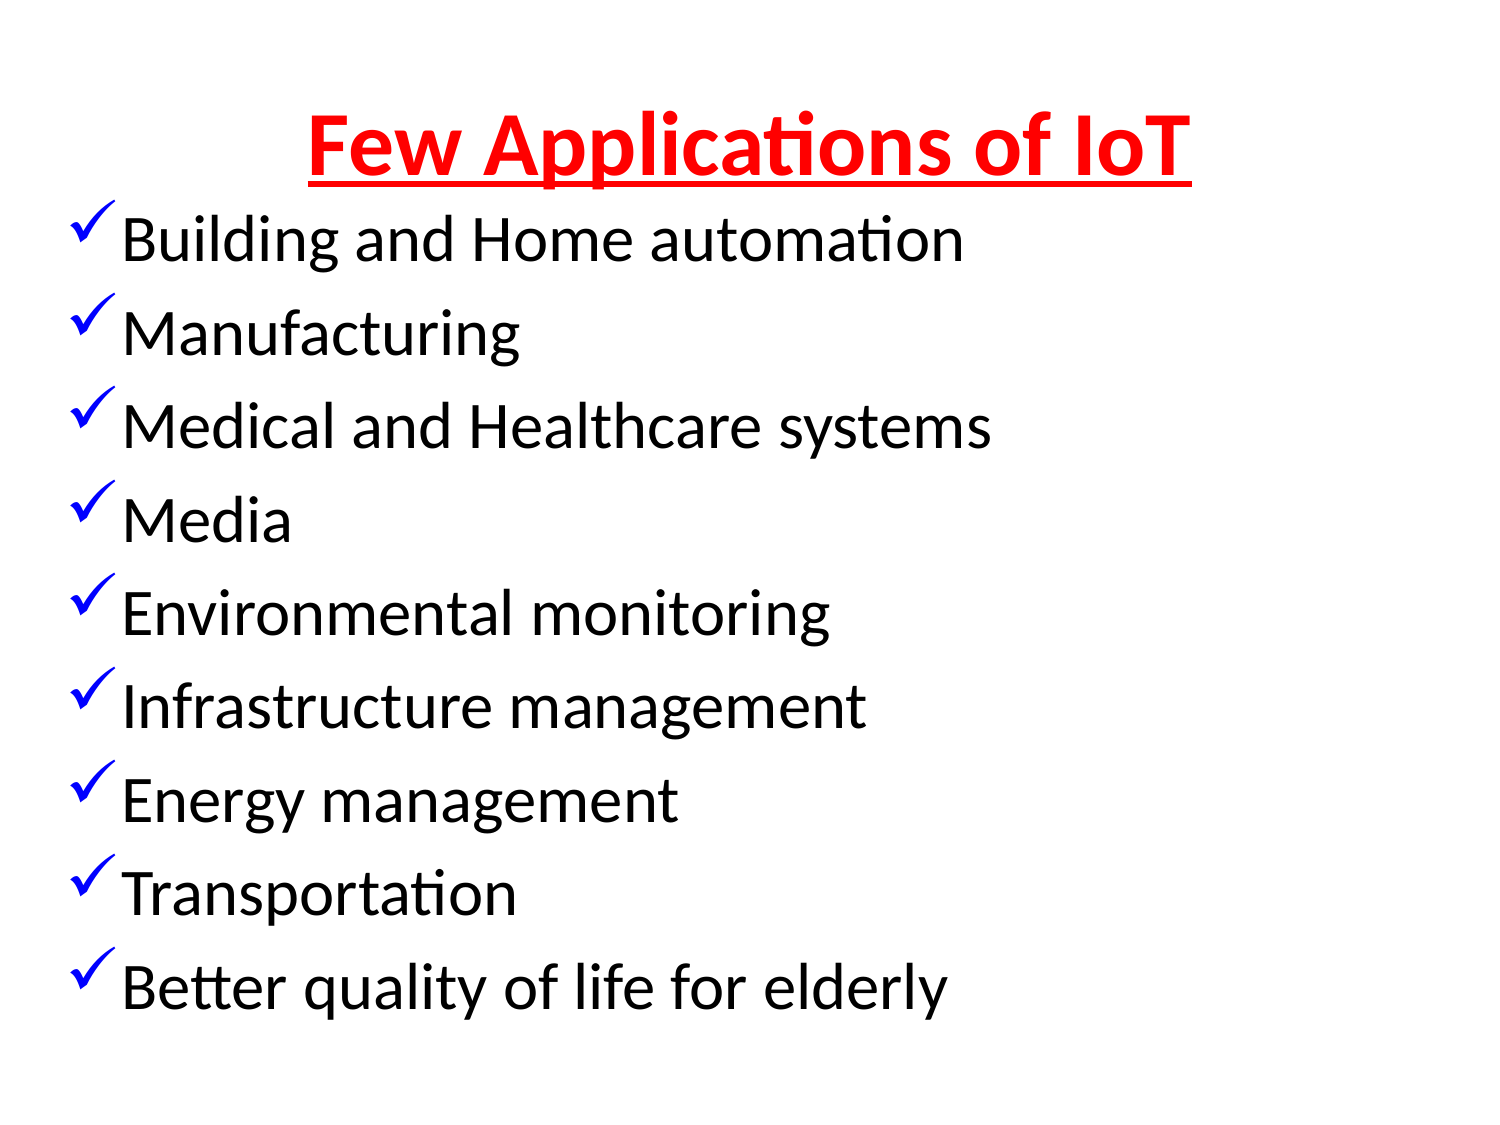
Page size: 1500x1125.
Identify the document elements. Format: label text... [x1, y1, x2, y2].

title Few Applications of IoT [75, 45, 1425, 187]
list Building and Home automation Manufacturing Medical and Healthcare systems Media Environmental monitoring Infrastructure management Energy management Transportation Better quality of life for elderly [50, 187, 1438, 1075]
